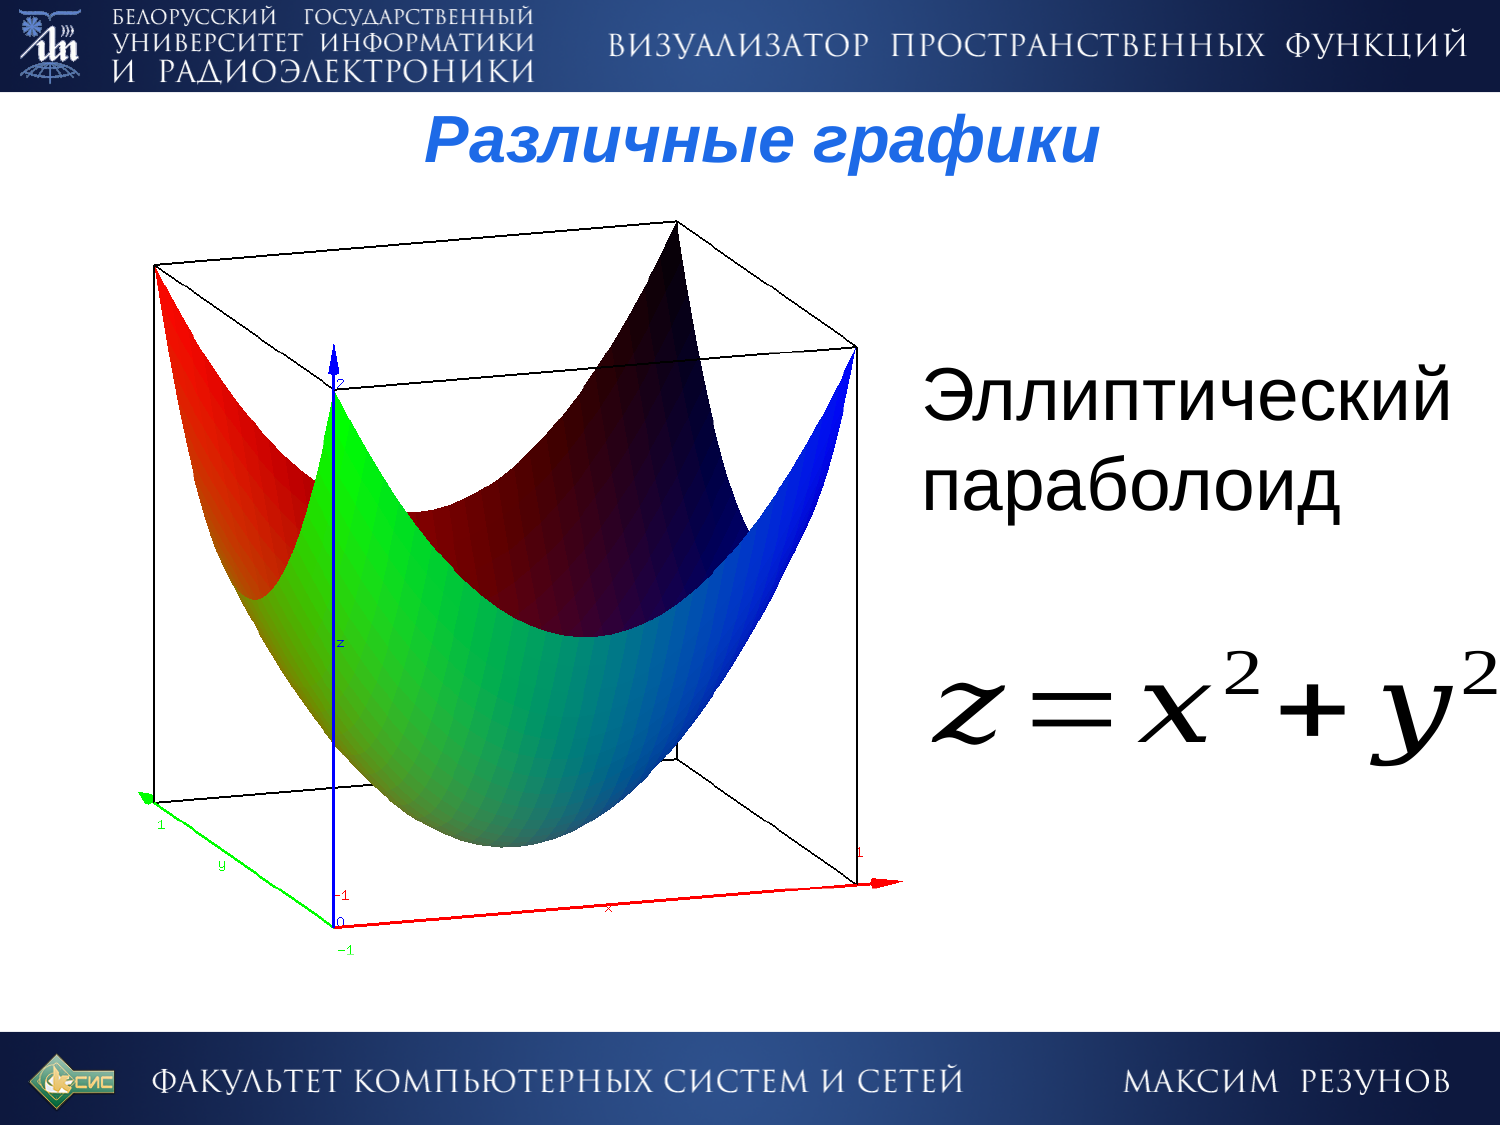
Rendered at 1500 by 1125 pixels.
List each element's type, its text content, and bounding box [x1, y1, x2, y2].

picture [0, 0, 1500, 1125]
text_box Эллиптический параболоид [916, 338, 1469, 533]
text_box Различные графики [409, 88, 1117, 184]
